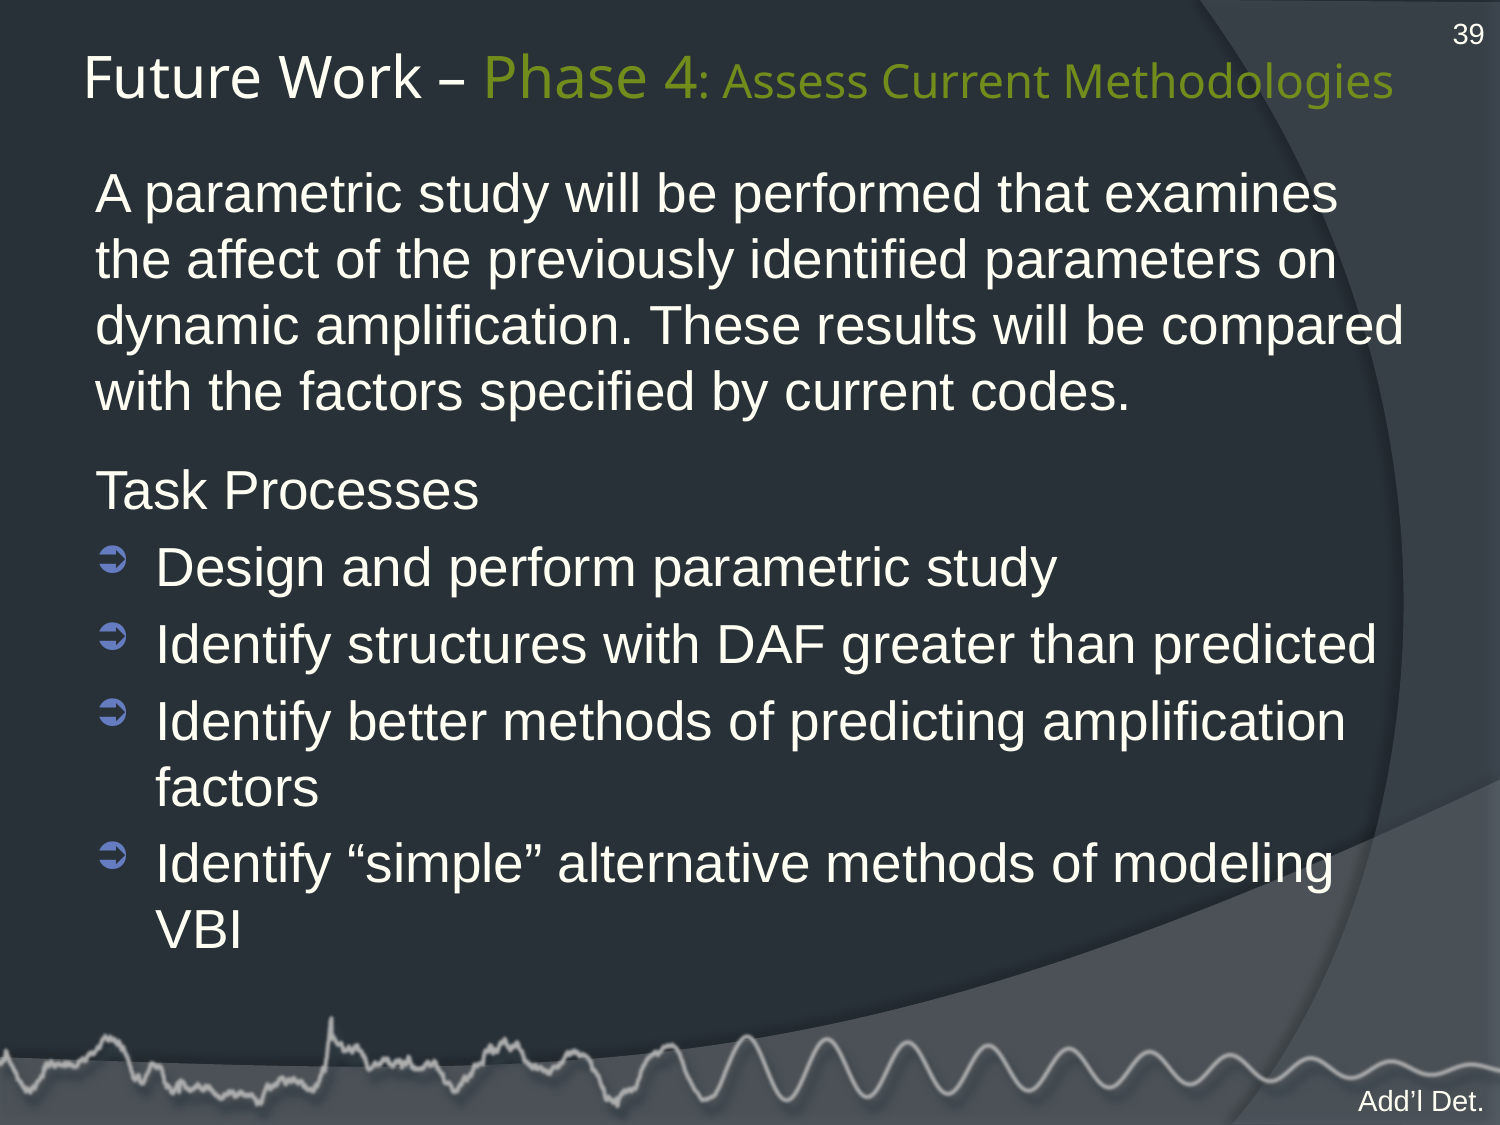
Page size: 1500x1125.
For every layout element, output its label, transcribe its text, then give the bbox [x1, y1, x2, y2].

list A parametric study will be performed that examines the affect of the previously identified parameters on dynamic amplification. These results will be compared with the factors specified by current codes. Task Processes Design and perform parametric study Identify structures with DAF greater than predicted Identify better methods of predicting amplification factors Identify “simple” alternative methods of modeling VBI [75, 149, 1425, 1005]
slide_number 39 [1374, 0, 1500, 60]
text_box Add’l Det. [1274, 1074, 1500, 1125]
title Future Work – Phase 4: Assess Current Methodologies [75, 24, 1425, 125]
picture [0, 987, 1500, 1125]
